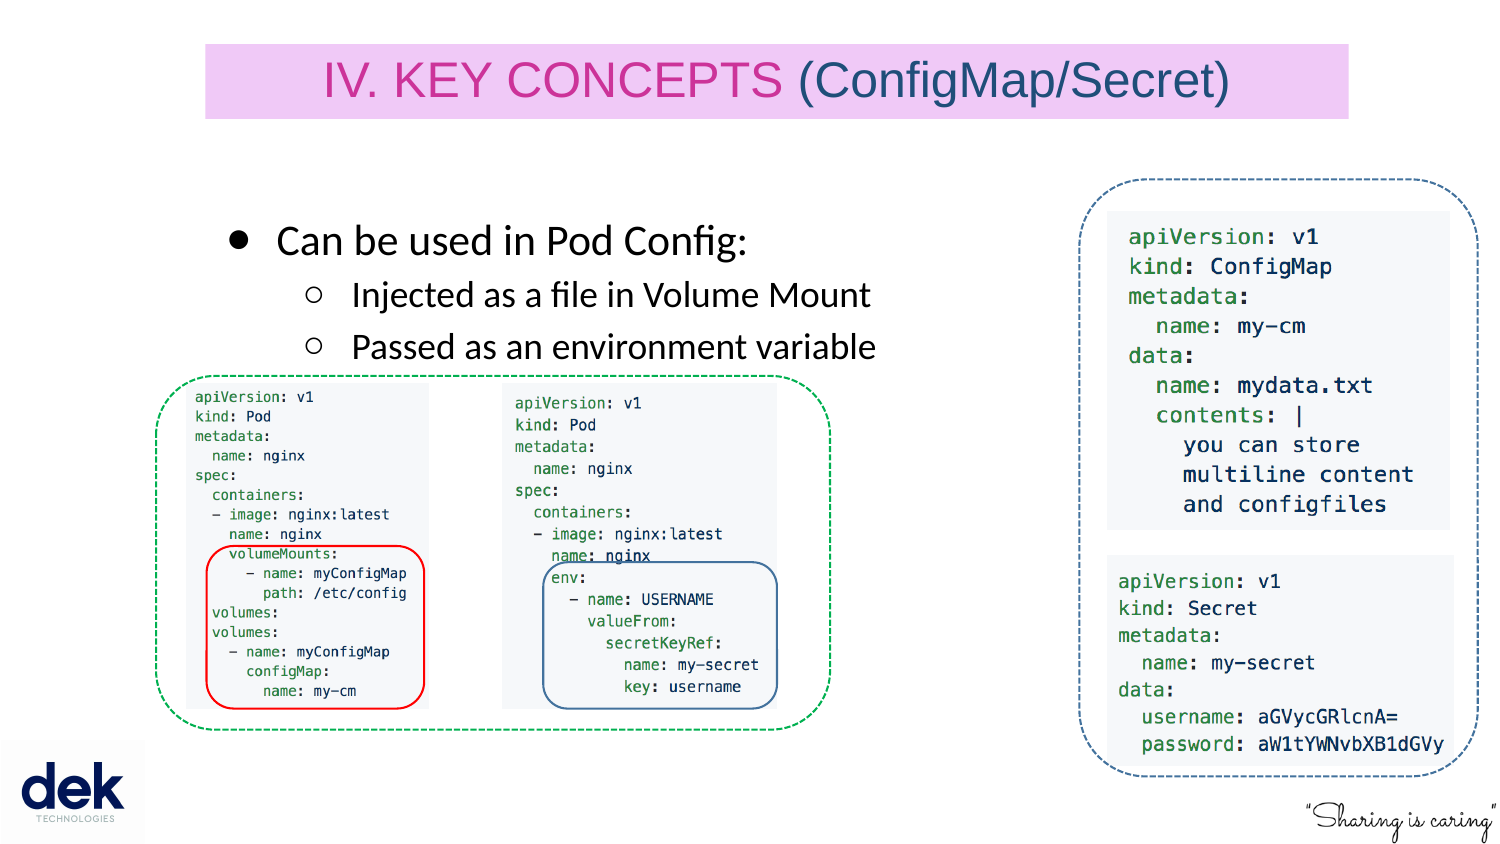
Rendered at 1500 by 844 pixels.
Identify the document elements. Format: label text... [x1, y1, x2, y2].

list Can be used in Pod Config: Injected as a file in Volume Mount Passed as an environment variable [186, 188, 950, 412]
text_box [155, 374, 832, 731]
picture [1107, 555, 1454, 766]
picture [1107, 211, 1450, 530]
picture [1, 740, 145, 844]
text_box [1109, 766, 1449, 778]
picture [502, 383, 778, 709]
text_box IV. KEY CONCEPTS (ConfigMap/Secret) [205, 44, 1349, 119]
picture [1302, 797, 1500, 844]
text_box [1078, 178, 1479, 766]
picture [186, 383, 429, 709]
